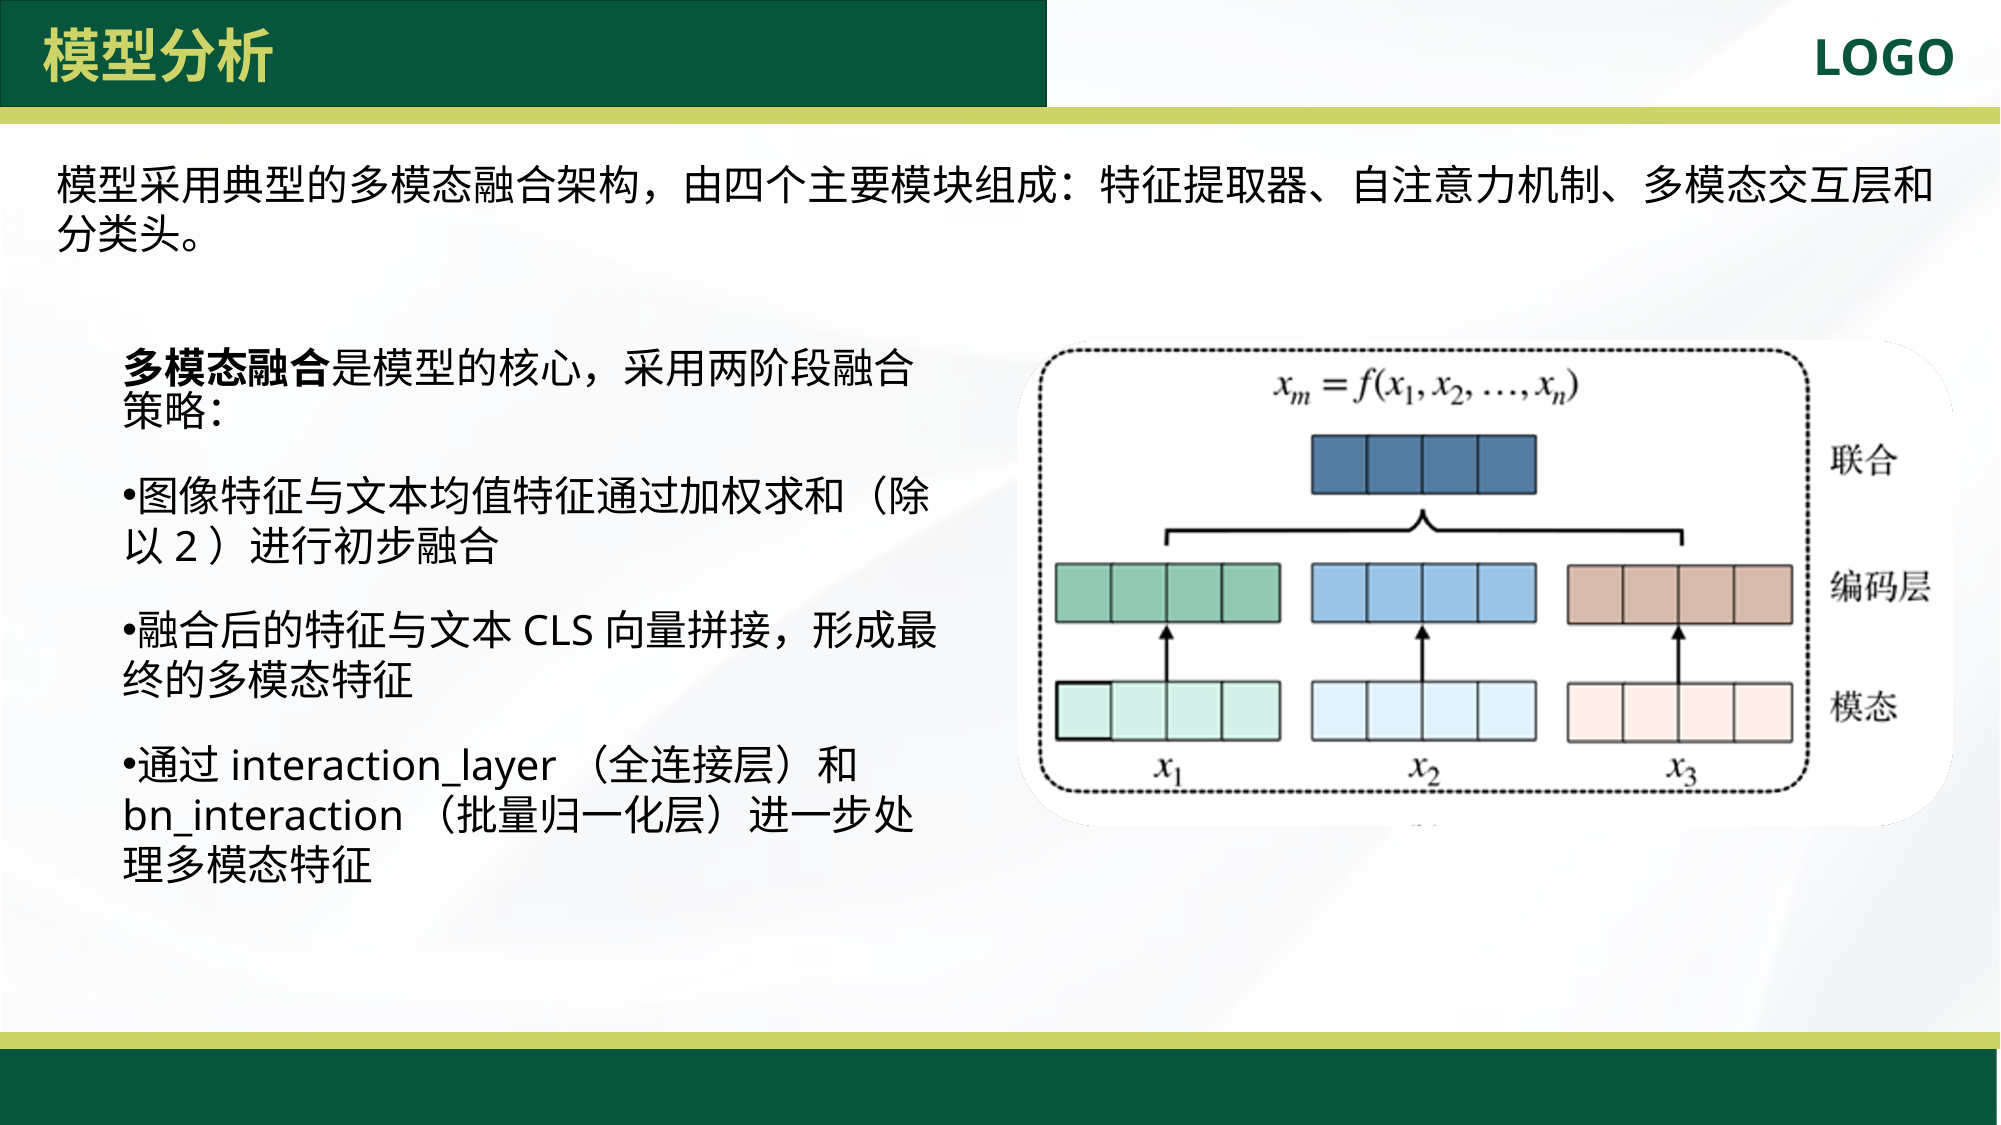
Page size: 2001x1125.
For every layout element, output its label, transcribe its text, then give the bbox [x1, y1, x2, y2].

text_box 模型采用典型的多模态融合架构，由四个主要模块组成：特征提取器、自注意力机制、多模态交互层和分类头。 [41, 150, 1973, 266]
text_box 模型分析 [27, 11, 290, 97]
picture [1017, 340, 1953, 826]
text_box 多模态融合是模型的核心，采用两阶段融合策略： 图像特征与文本均值特征通过加权求和（除以2）进行初步融合 融合后的特征与文本CLS向量拼接，形成最终的多模态特征 通过interaction_layer（全连接层）和bn_interaction（批量归一化层）进一步处理多模态特征 [107, 340, 964, 896]
